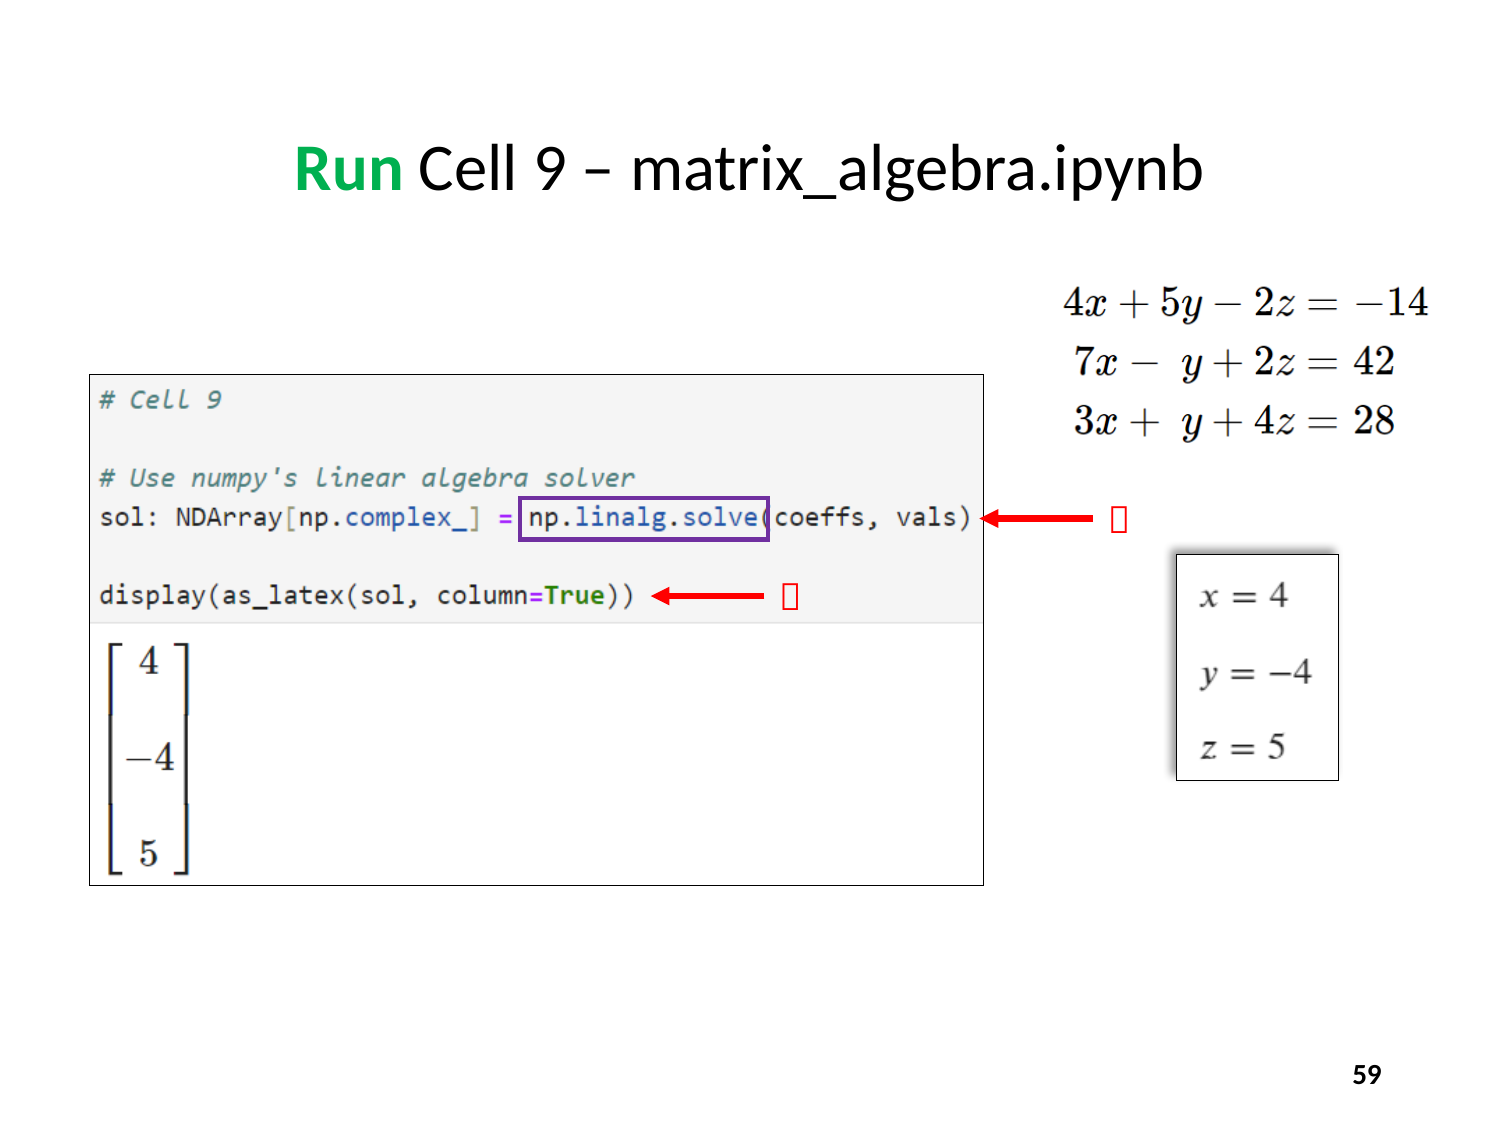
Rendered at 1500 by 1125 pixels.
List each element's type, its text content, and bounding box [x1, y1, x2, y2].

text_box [650, 565, 828, 627]
picture [89, 374, 984, 886]
picture [1176, 554, 1339, 781]
title Run Cell 9 – matrix_algebra.ipynb [103, 59, 1397, 278]
slide_number 59 [1059, 1042, 1397, 1103]
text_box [979, 488, 1157, 549]
picture [1036, 250, 1479, 464]
